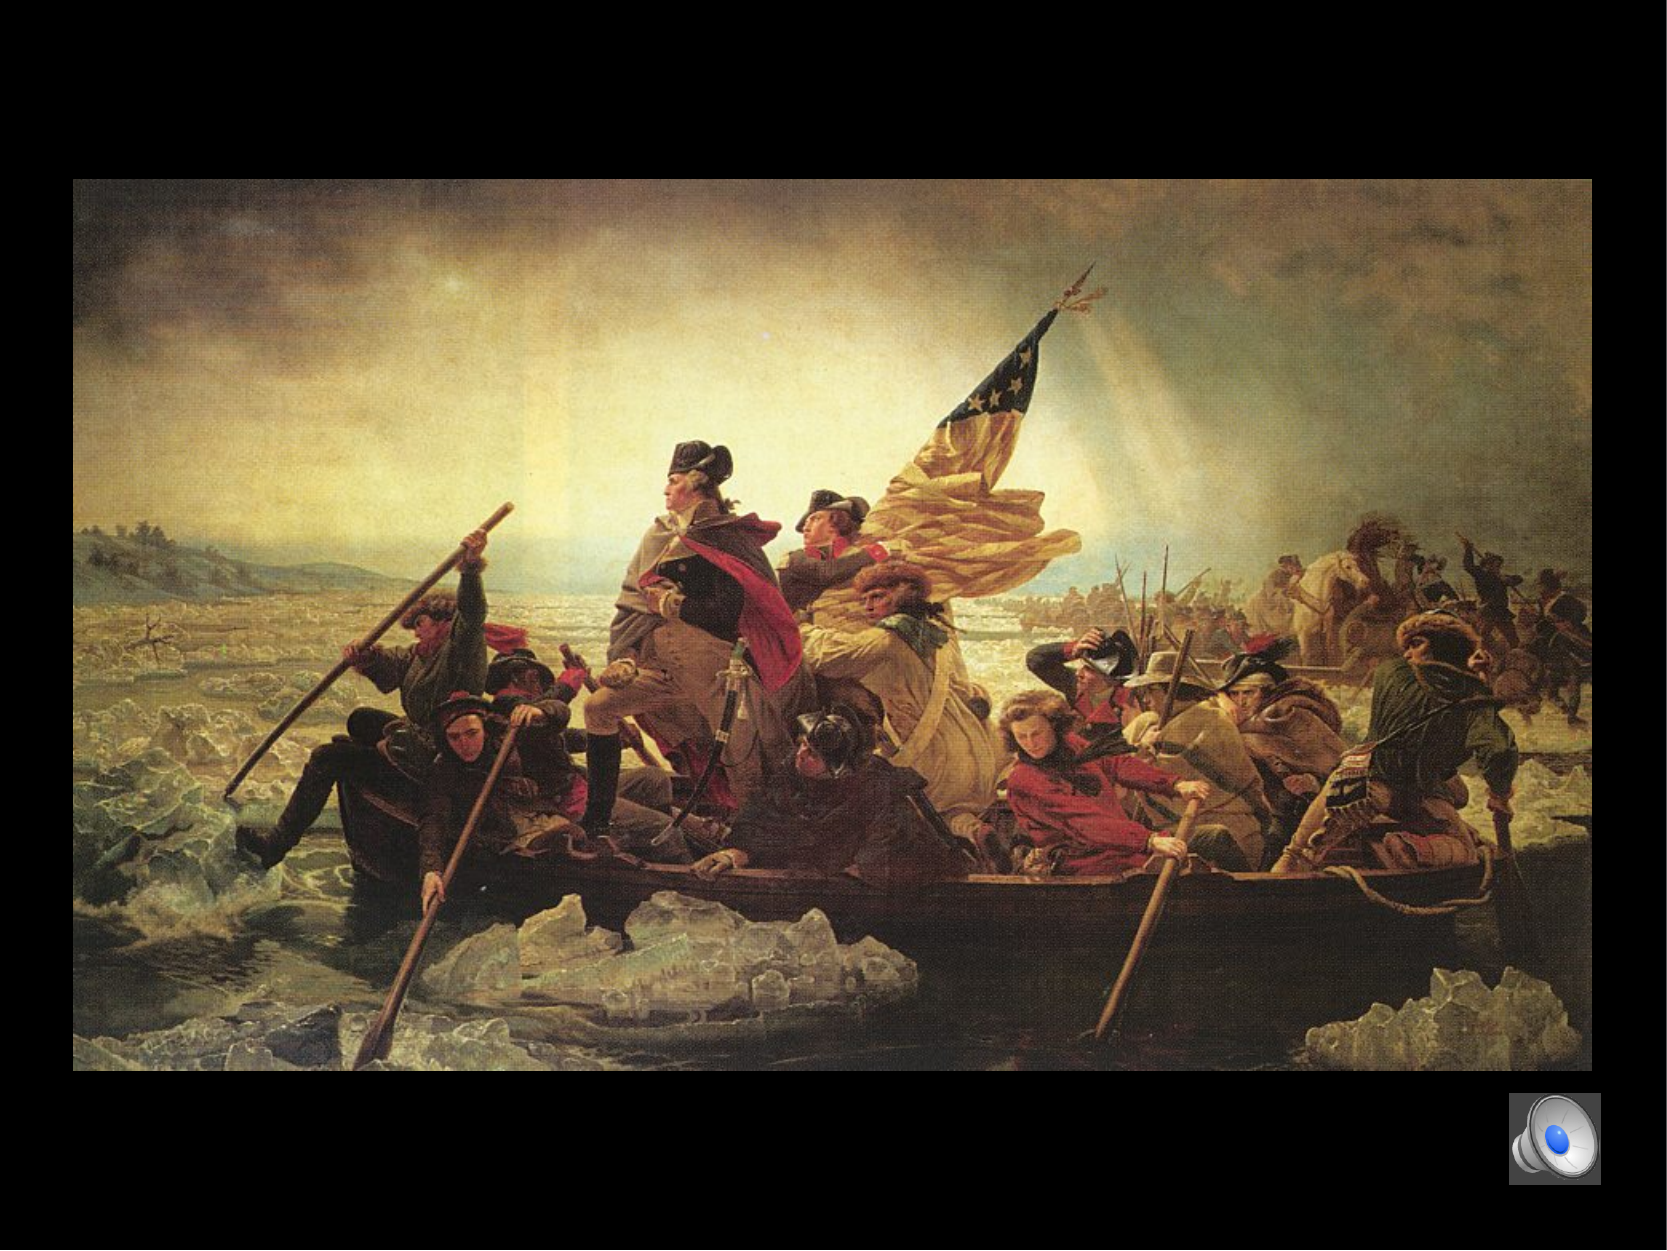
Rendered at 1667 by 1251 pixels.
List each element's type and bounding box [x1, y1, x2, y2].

picture [73, 178, 1592, 1072]
picture [1508, 1091, 1603, 1186]
